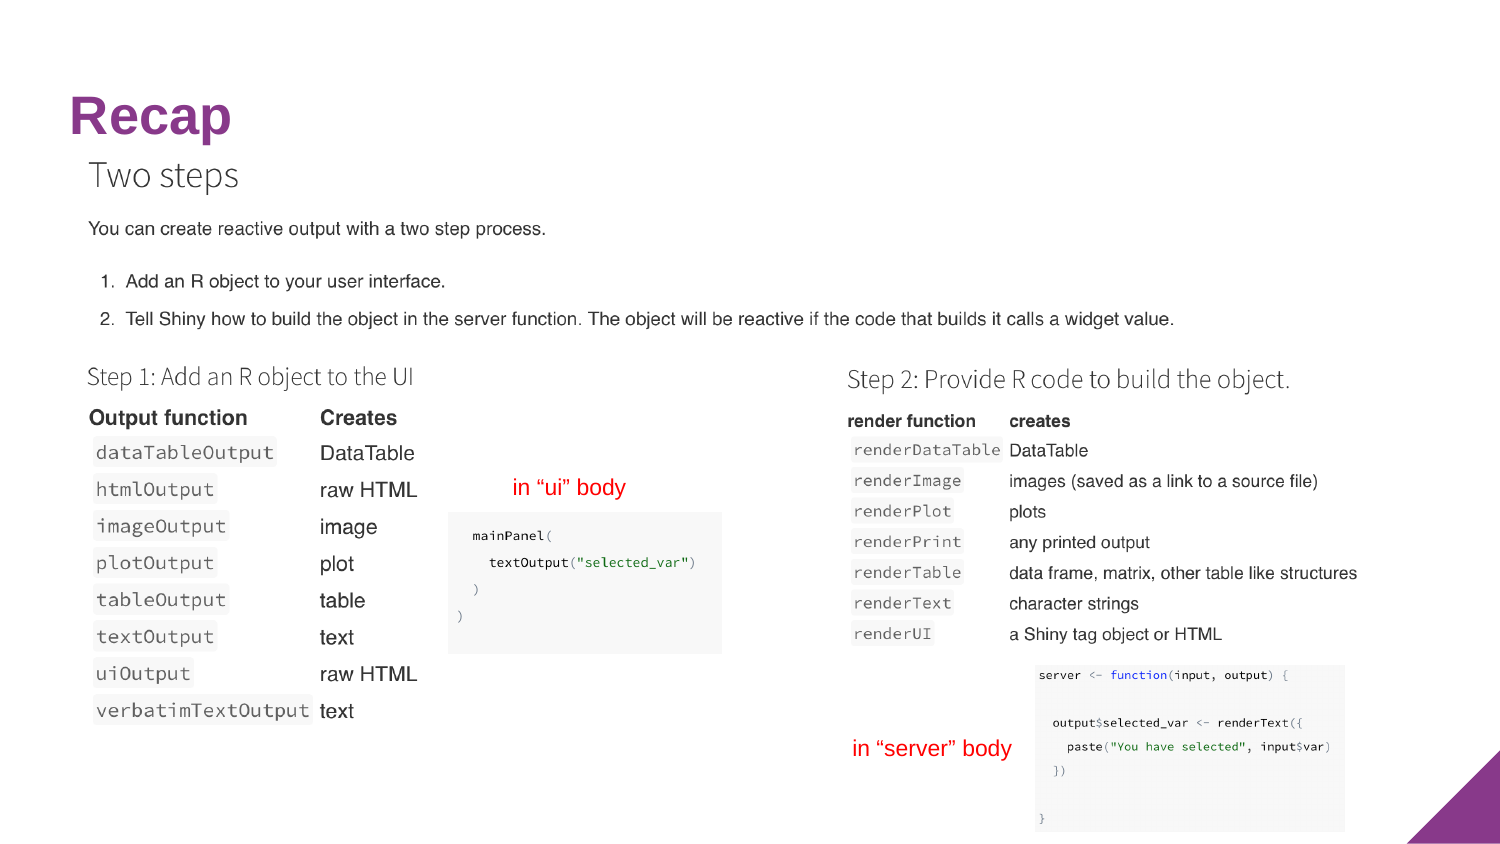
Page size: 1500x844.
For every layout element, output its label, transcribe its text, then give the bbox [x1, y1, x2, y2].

picture [1035, 665, 1345, 833]
picture [71, 363, 439, 398]
text_box in “server” body [837, 718, 1030, 777]
title Recap [54, 65, 585, 206]
picture [71, 144, 1190, 345]
picture [71, 399, 722, 739]
text_box in “ui” body [497, 457, 712, 499]
picture [837, 409, 1386, 654]
picture [837, 356, 1306, 398]
